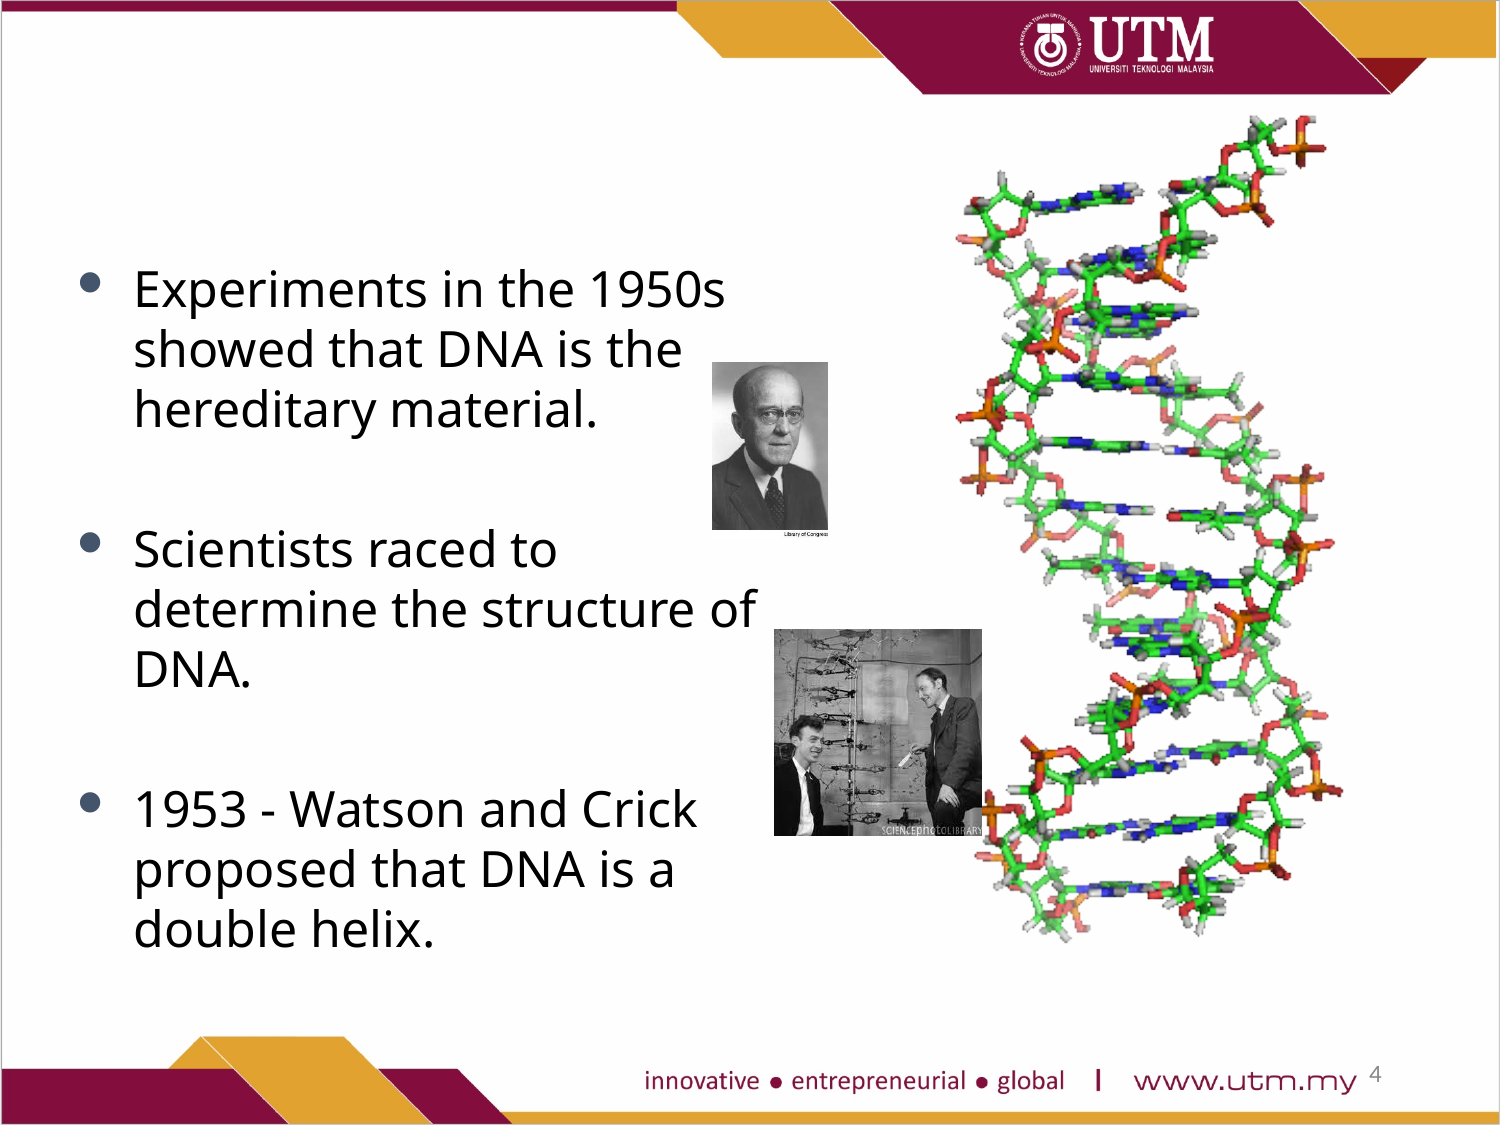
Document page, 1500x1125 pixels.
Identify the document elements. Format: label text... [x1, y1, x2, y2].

picture [0, 0, 1500, 1125]
text_box Experiments in the 1950s showed that DNA is the hereditary material. Scientists raced to determine the structure of DNA. 1953 - Watson and Crick proposed that DNA is a double helix. [62, 249, 800, 1000]
slide_number 4 [1059, 1044, 1397, 1103]
